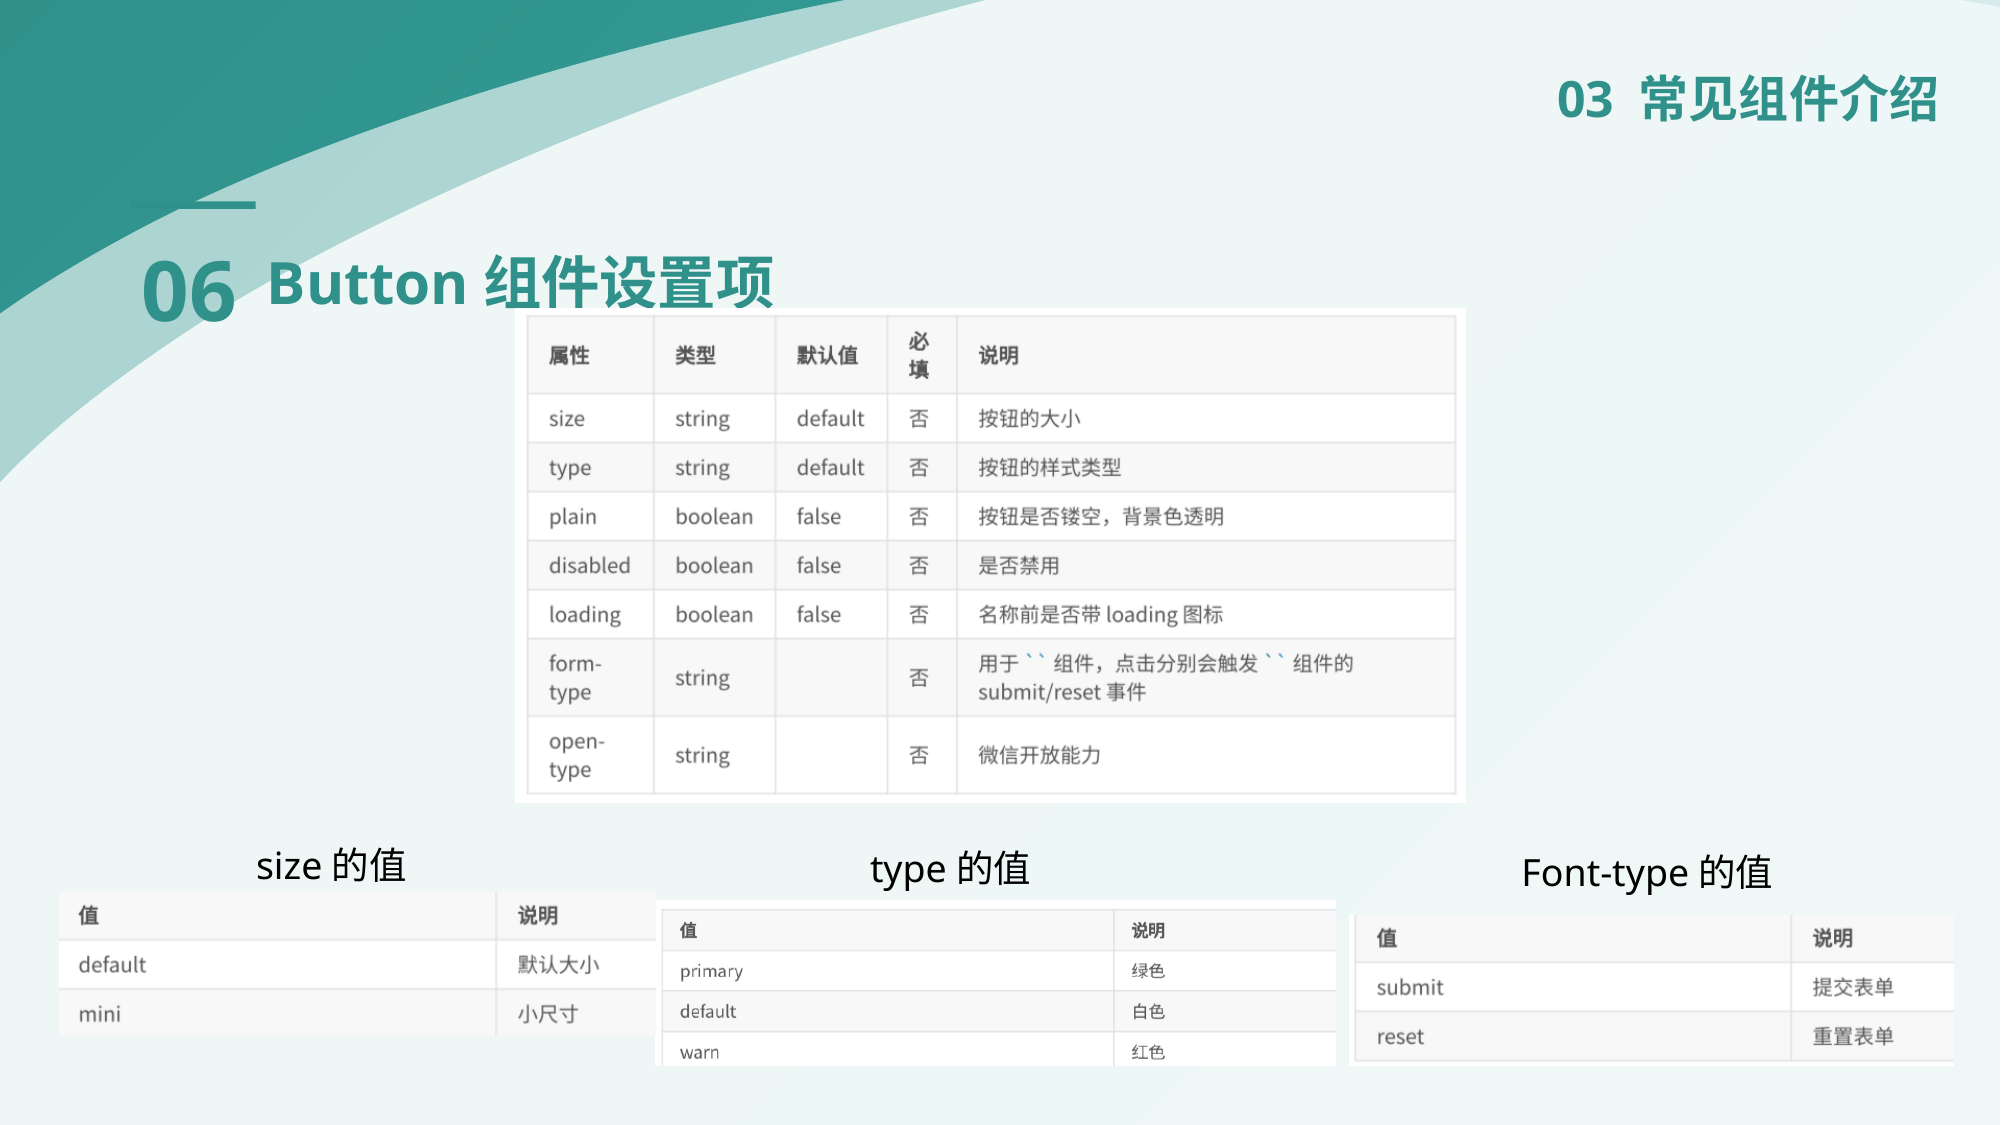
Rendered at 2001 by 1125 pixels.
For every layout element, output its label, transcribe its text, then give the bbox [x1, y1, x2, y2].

text_box Font-type的值 [1506, 841, 1789, 901]
text_box size的值 [241, 834, 422, 892]
text_box type的值 [855, 837, 1046, 898]
text_box Button组件设置项 [252, 217, 790, 324]
list 03 常见组件介绍 [1083, 41, 1955, 162]
picture [515, 308, 1466, 803]
picture [59, 892, 1336, 1066]
text_box [252, 200, 257, 210]
picture [1349, 915, 1954, 1066]
text_box 06 [126, 200, 252, 346]
